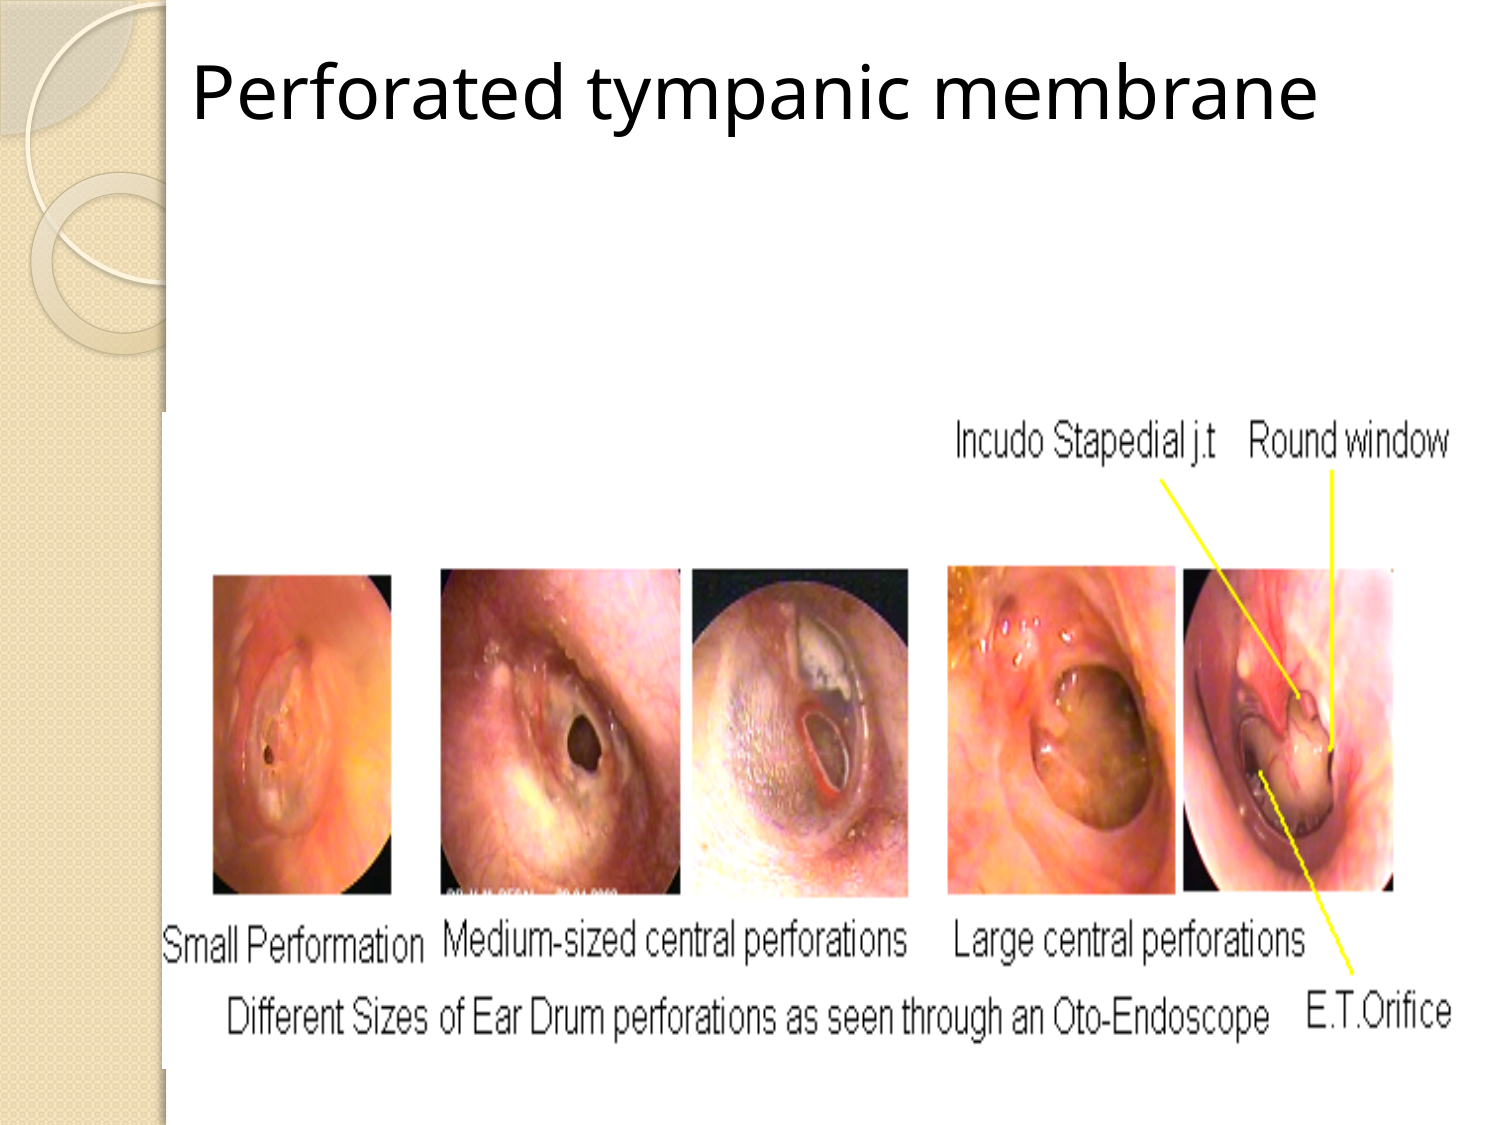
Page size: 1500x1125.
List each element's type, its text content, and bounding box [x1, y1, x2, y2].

picture [162, 412, 1463, 1069]
list Perforated tympanic membrane [162, 37, 1475, 1125]
